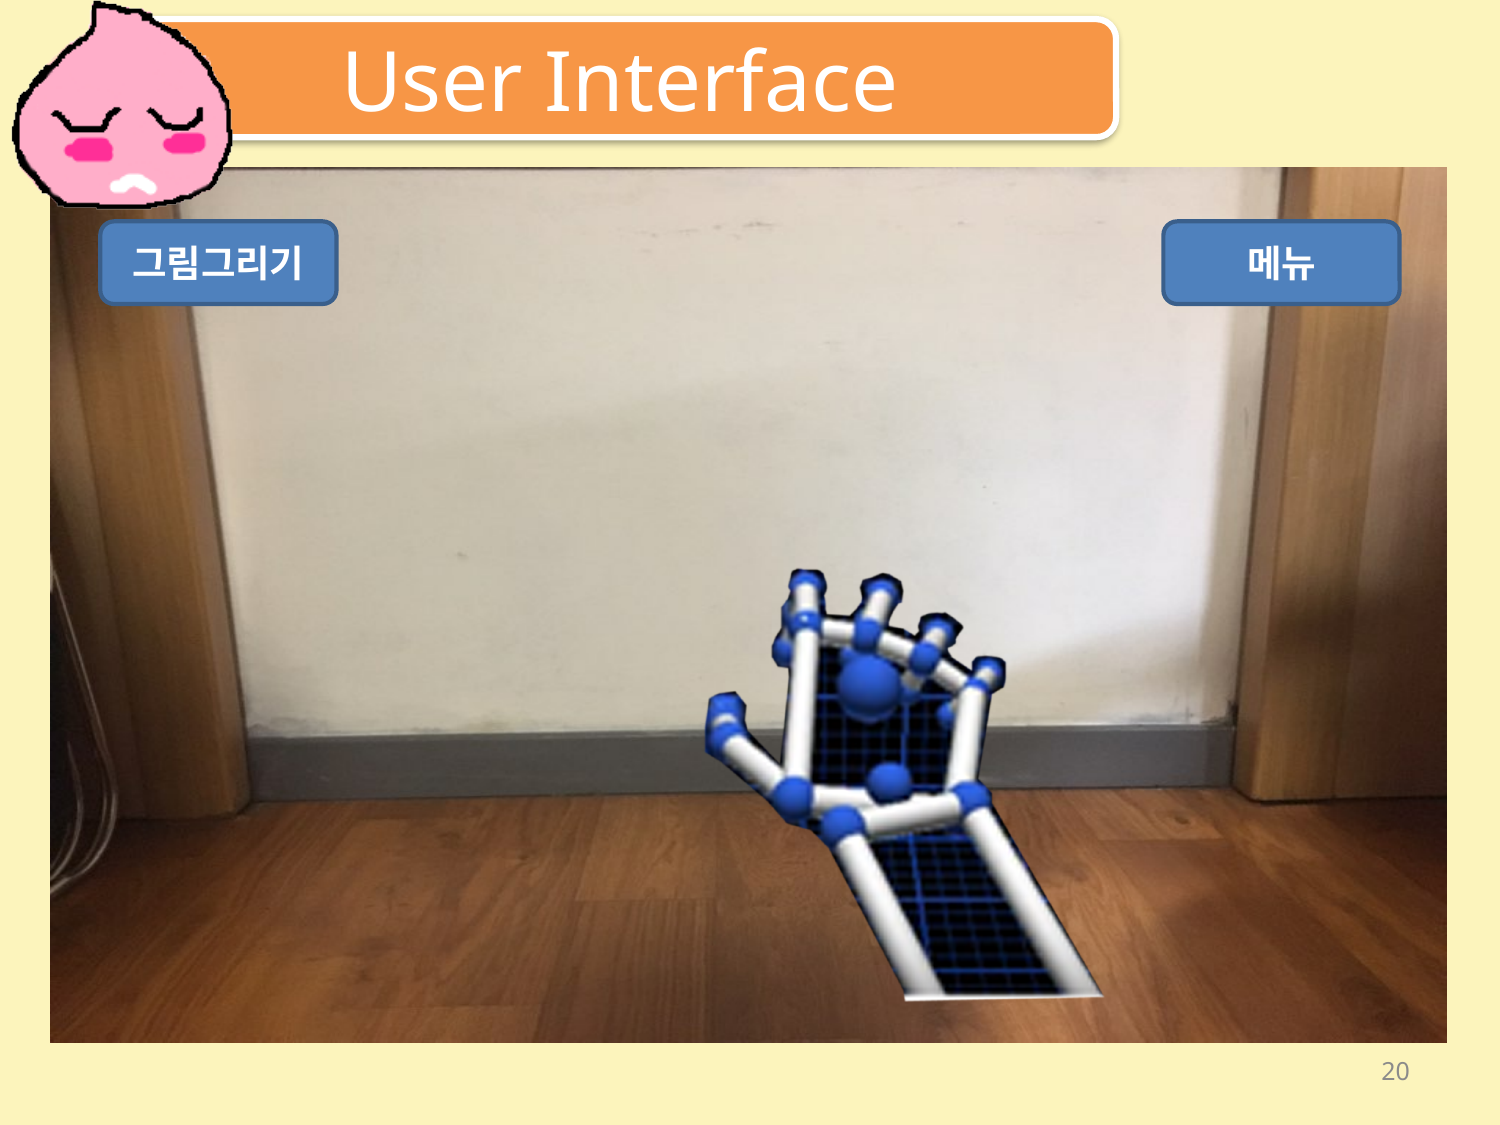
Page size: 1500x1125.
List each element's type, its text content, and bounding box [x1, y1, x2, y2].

text_box User Interface [261, 15, 1120, 141]
picture [0, 0, 1448, 1075]
slide_number 20 [1074, 1053, 1425, 1103]
